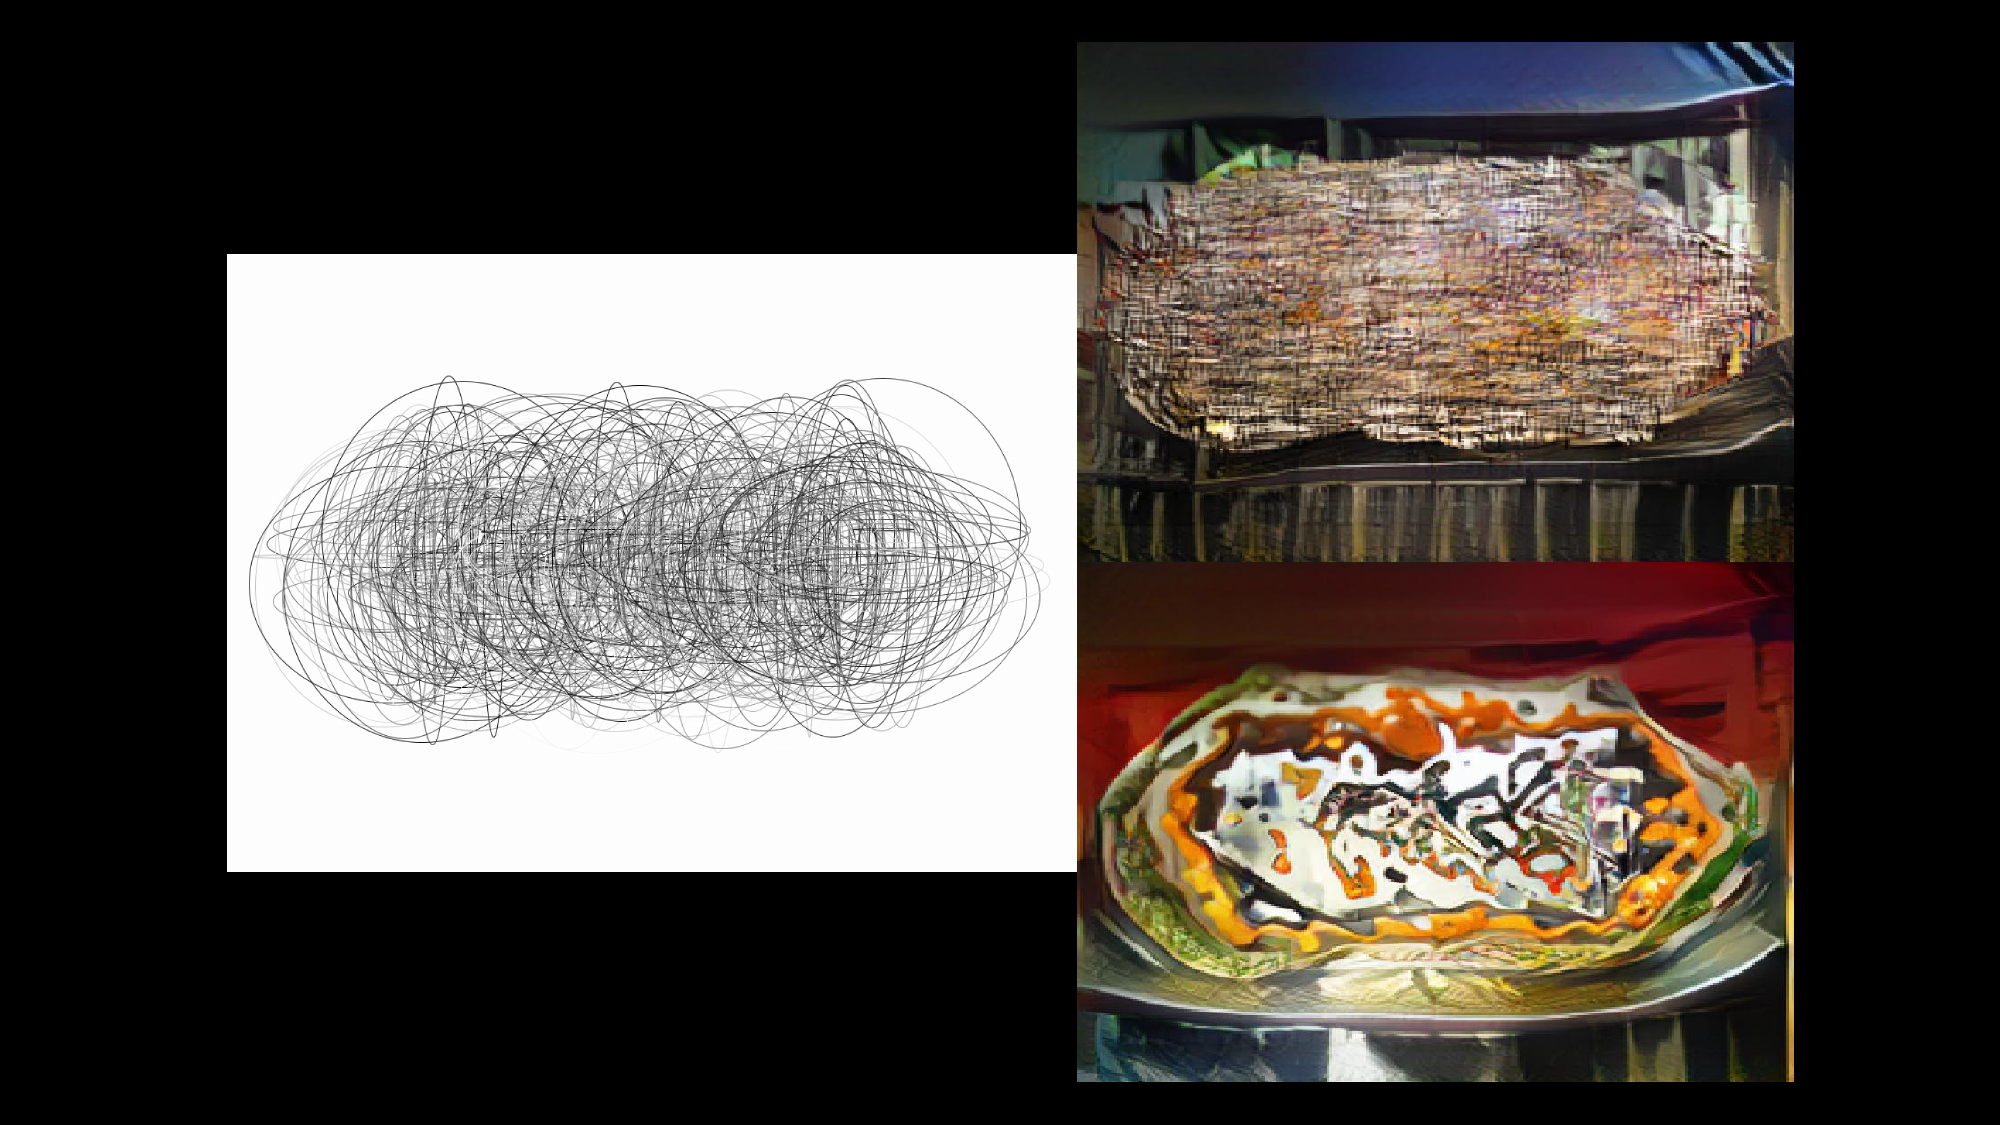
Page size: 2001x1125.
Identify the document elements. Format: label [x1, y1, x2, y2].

picture [1077, 562, 1794, 1082]
list [227, 254, 1077, 872]
list [1077, 42, 1794, 562]
